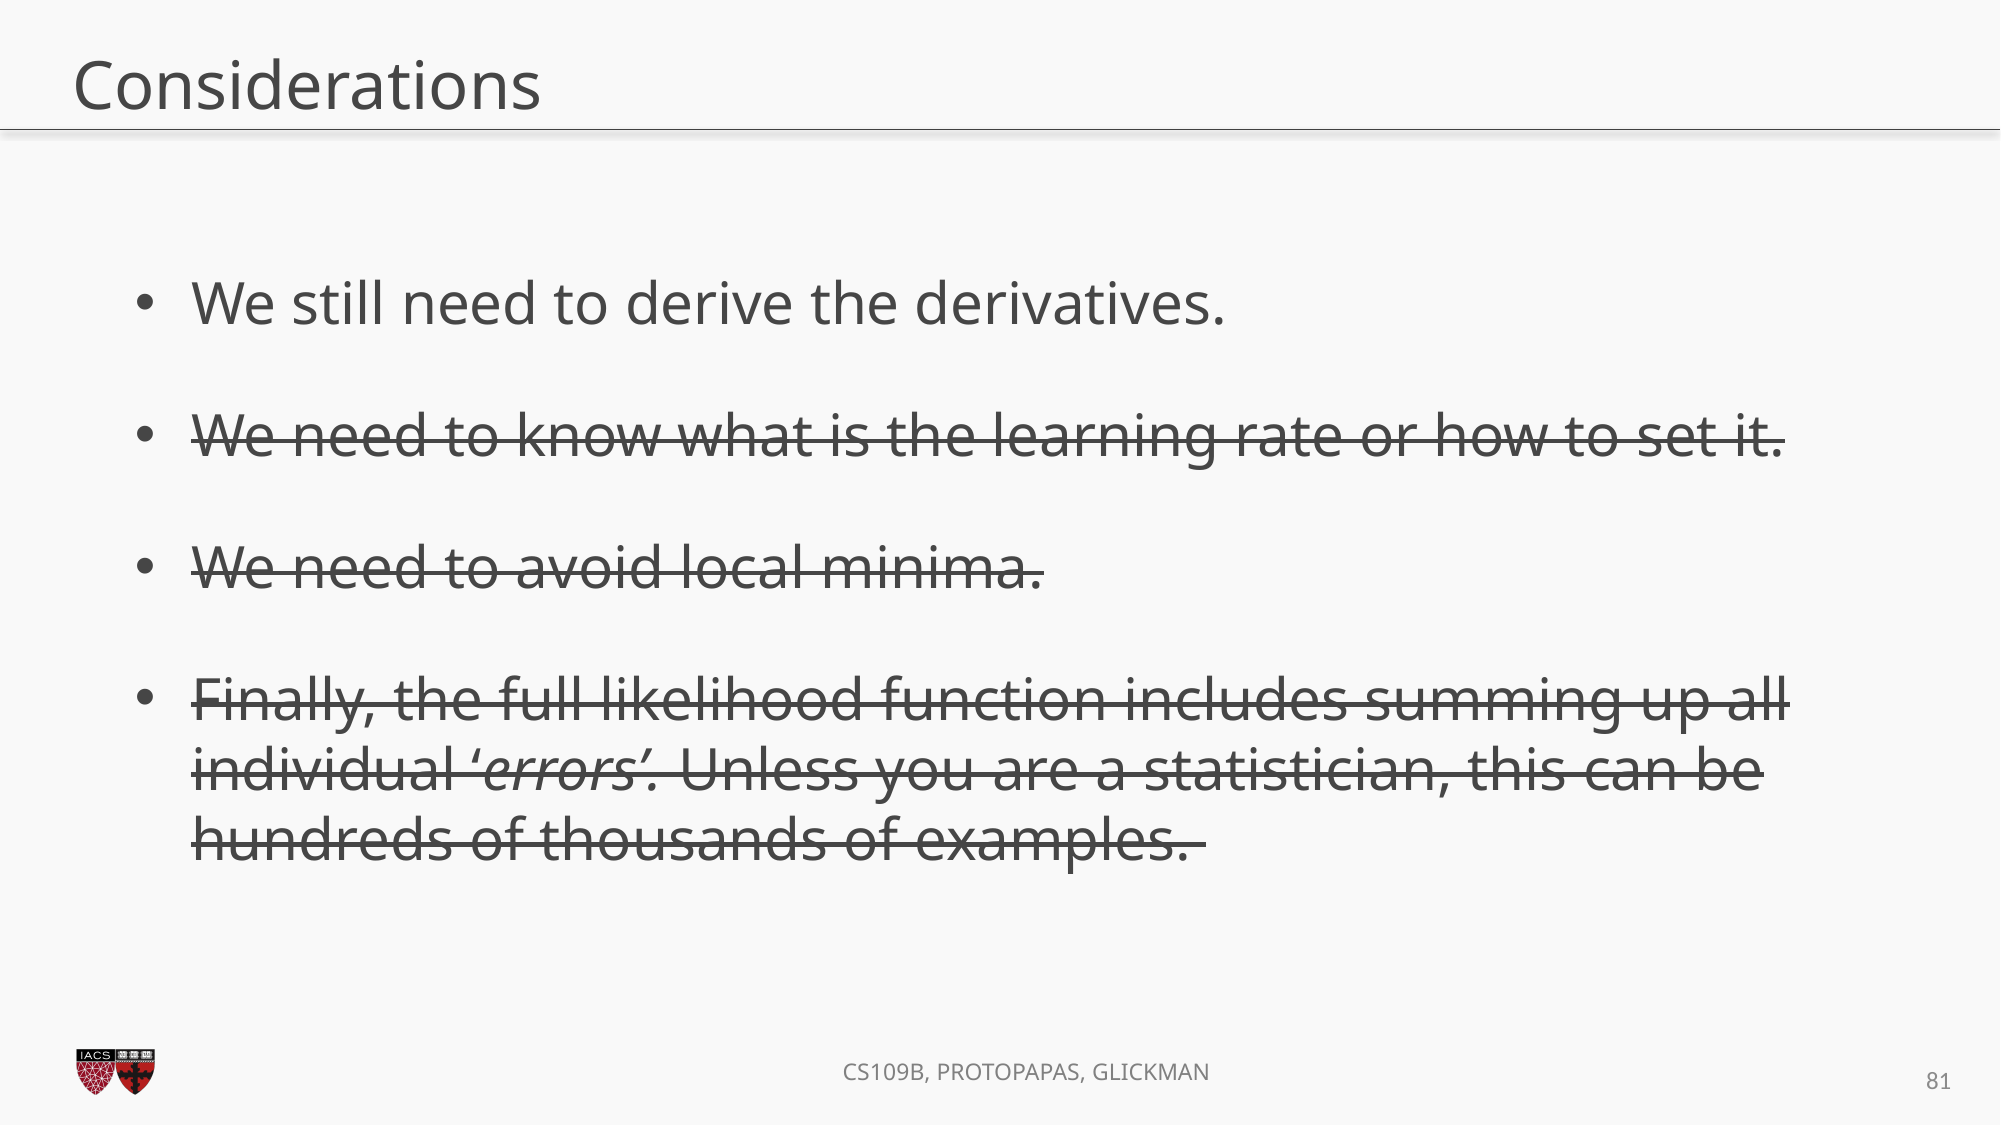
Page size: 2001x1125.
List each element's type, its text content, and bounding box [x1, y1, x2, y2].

picture [75, 1049, 155, 1095]
title Considerations [57, 35, 1943, 162]
slide_number 81 [1500, 1050, 1967, 1110]
list We still need to derive the derivatives. We need to know what is the learning rate or how to set it. We need to avoid local minima. Finally, the full likelihood function includes summing up all individual ‘errors’. Unless you are a statistician, this can be hundreds of thousands of examples. [120, 259, 1815, 606]
